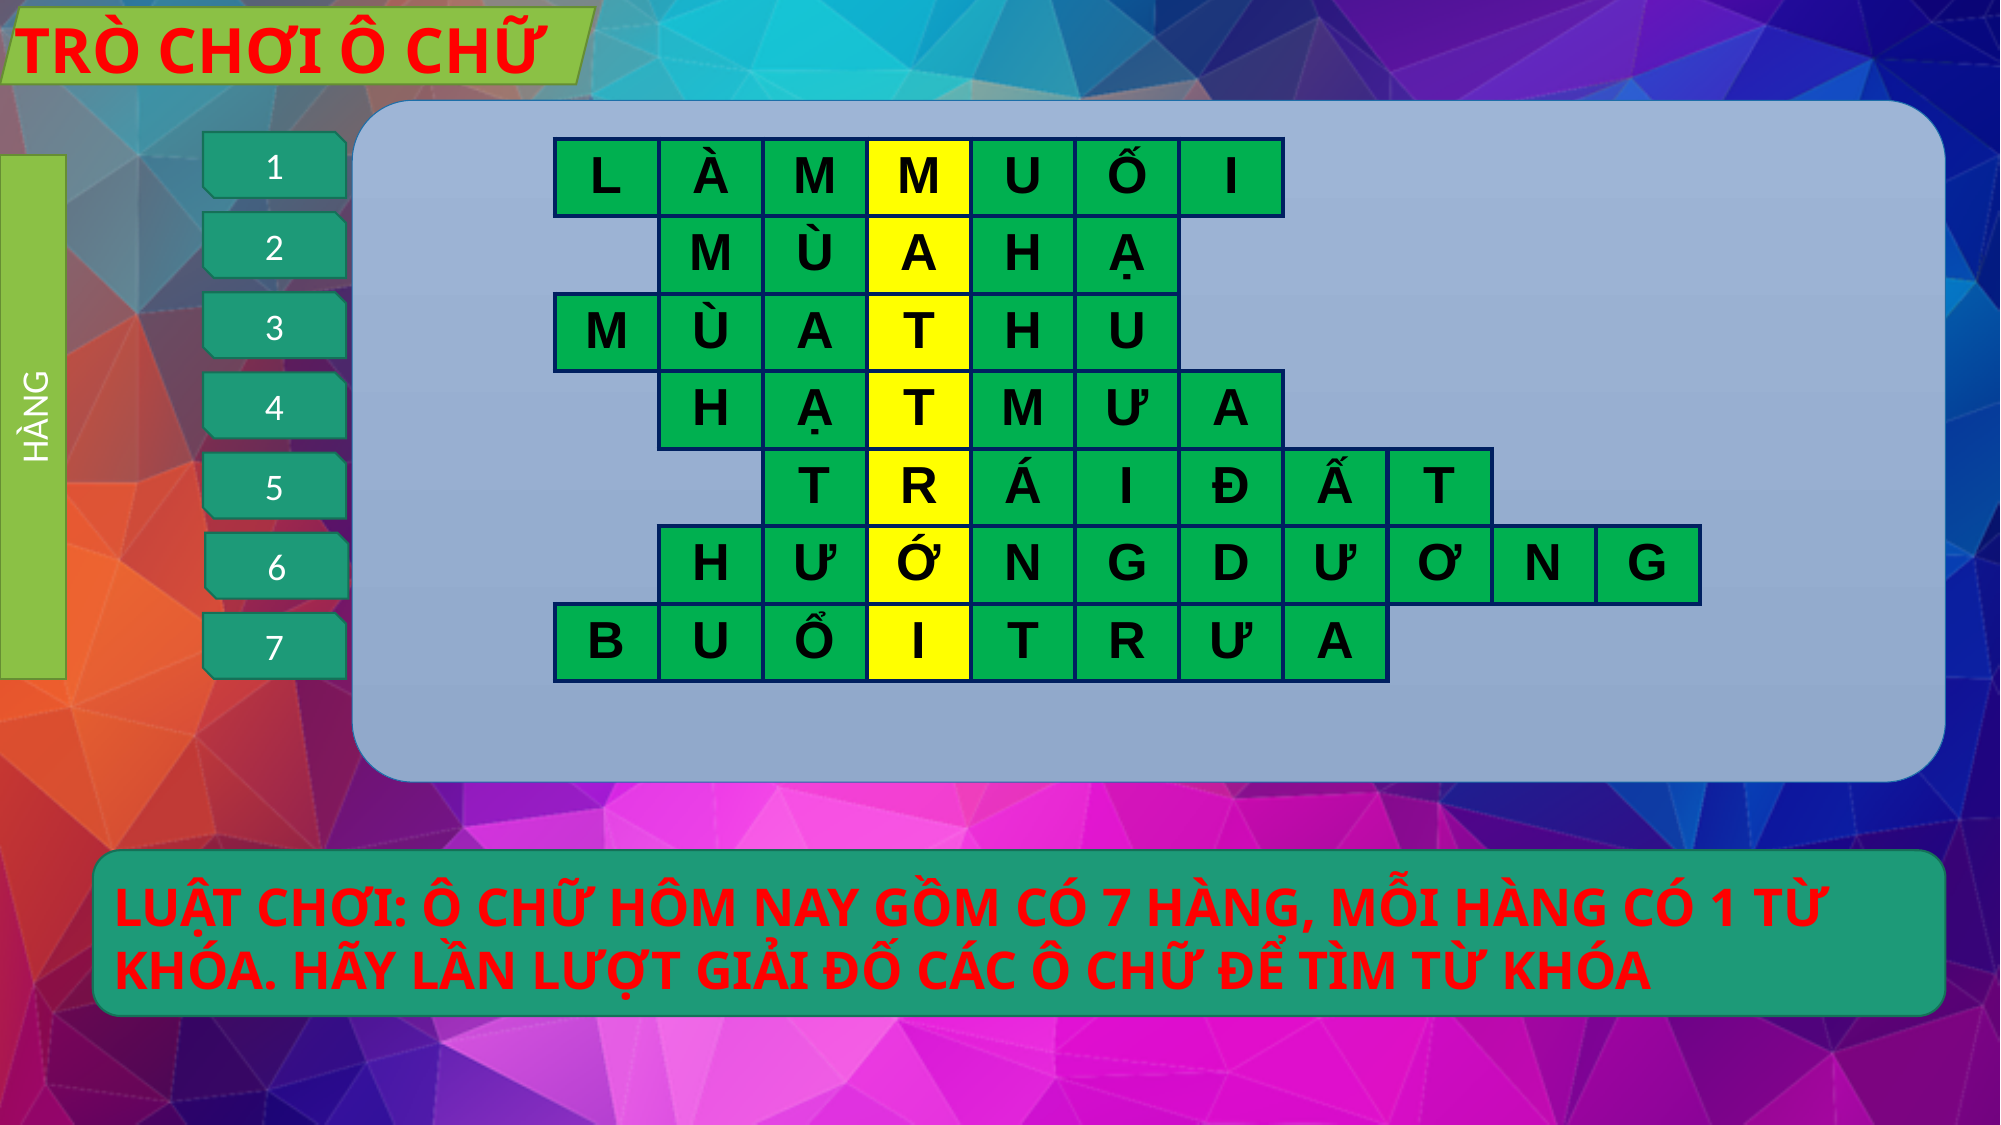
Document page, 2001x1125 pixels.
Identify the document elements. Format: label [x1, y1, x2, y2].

text_box [0, 3, 744, 95]
picture [0, 0, 2001, 1125]
text_box [92, 850, 1946, 1016]
